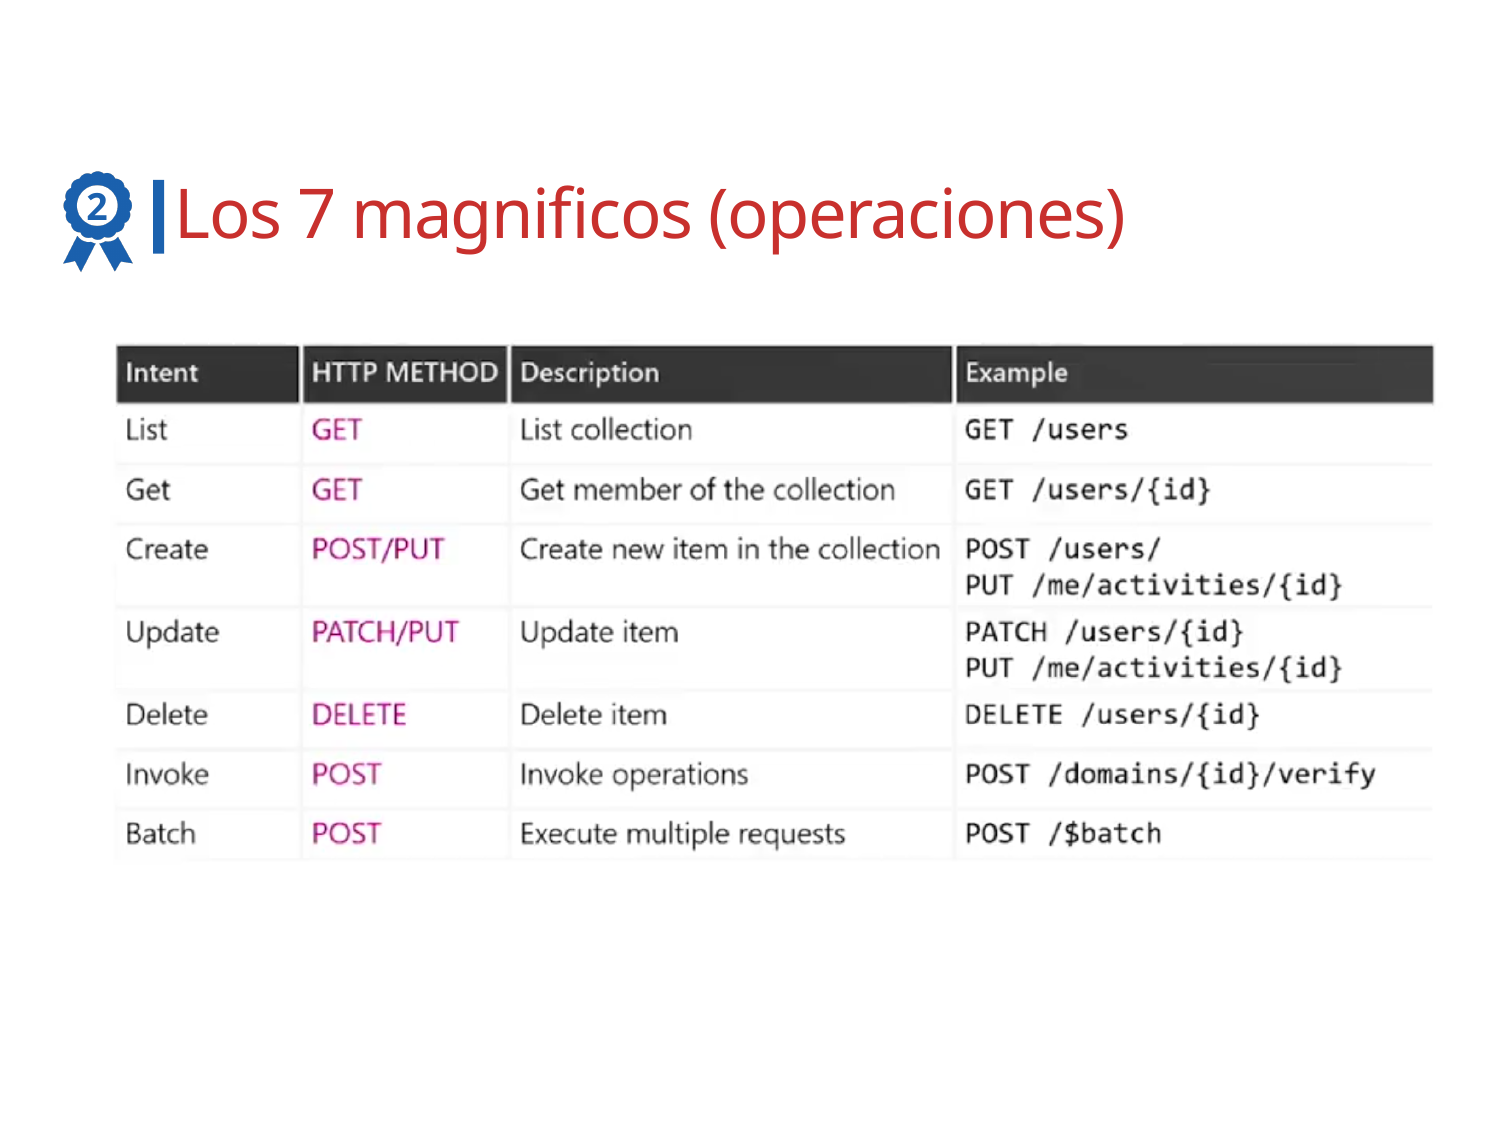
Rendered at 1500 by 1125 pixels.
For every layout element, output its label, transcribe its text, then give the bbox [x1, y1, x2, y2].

text_box [154, 179, 165, 254]
picture [40, 165, 154, 279]
picture [110, 330, 1445, 876]
title Los 7 magnificos (operaciones) [174, 179, 1268, 272]
